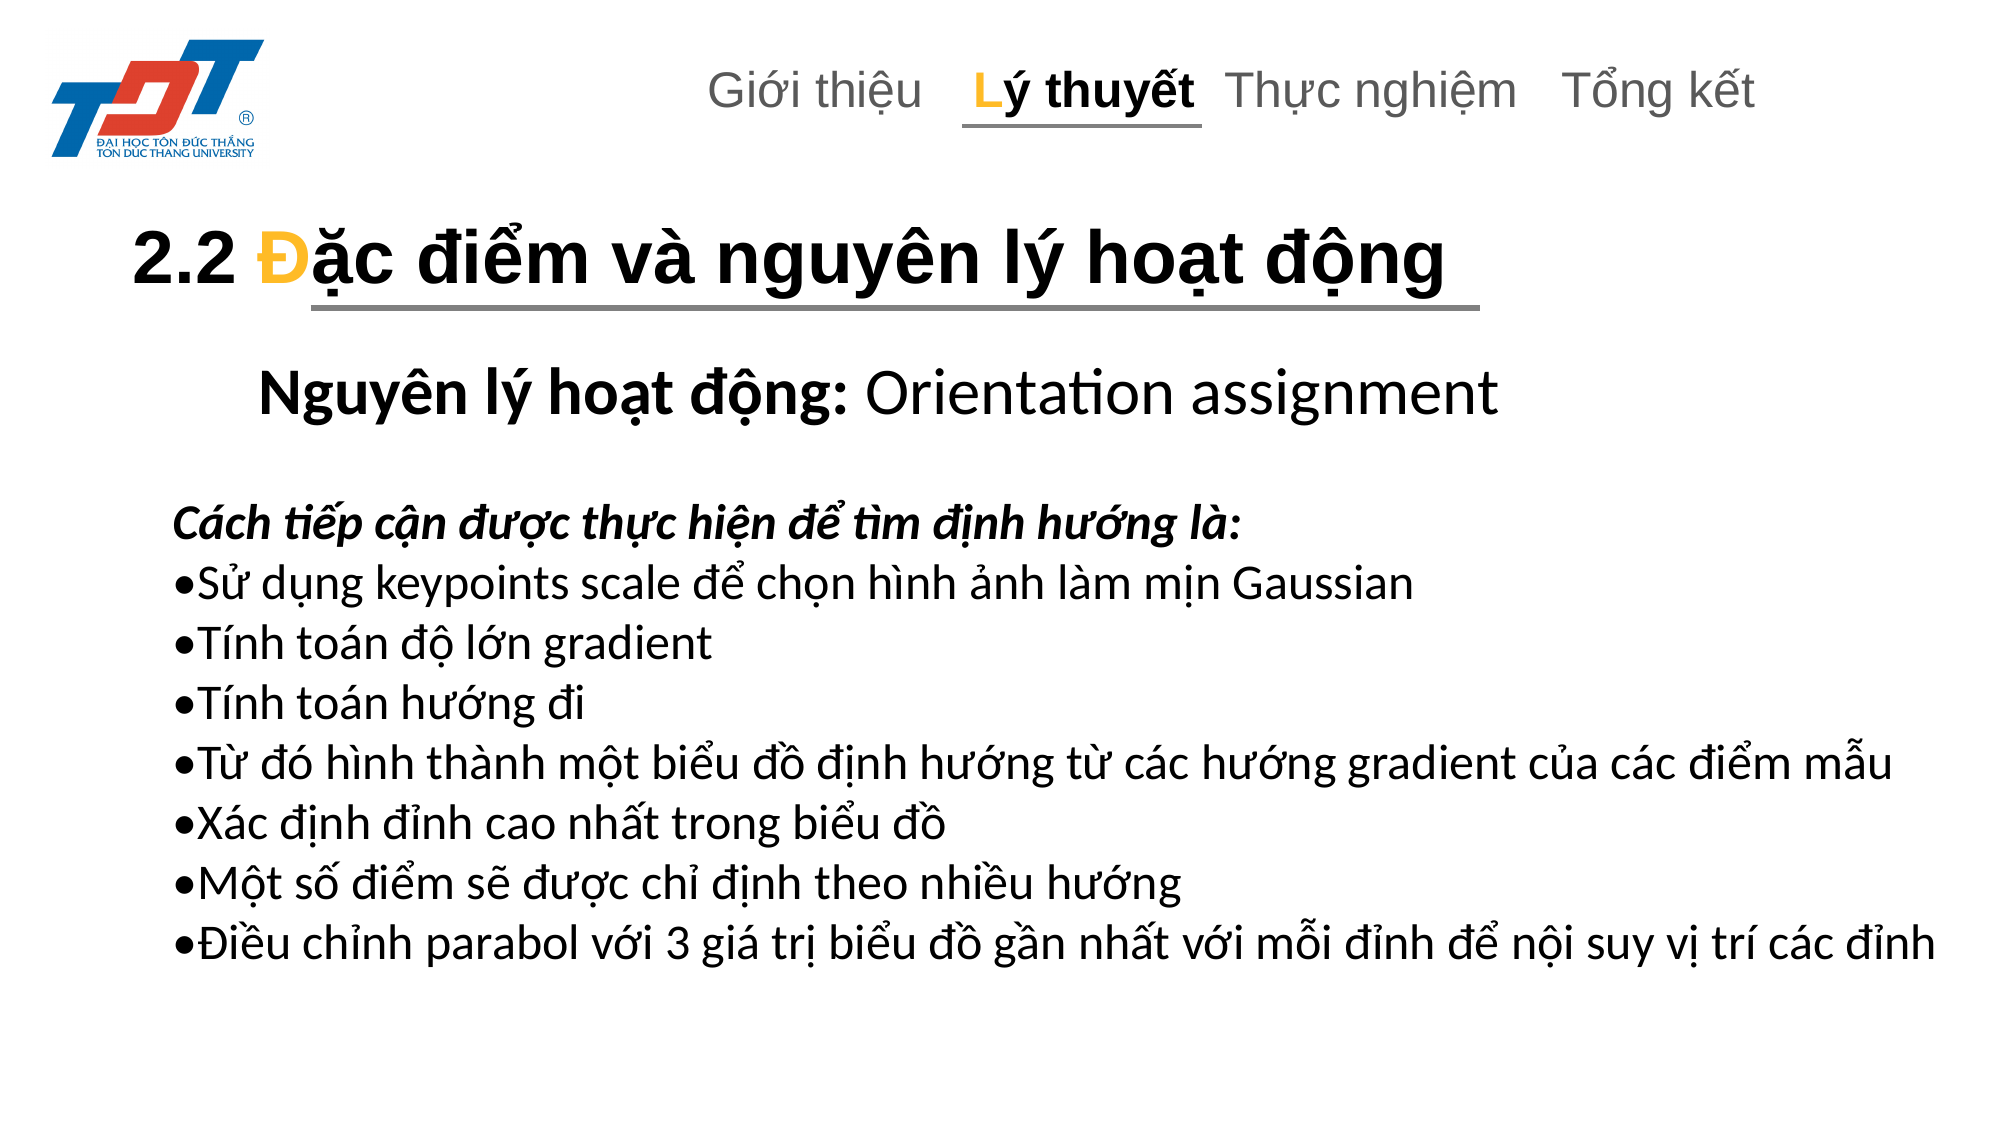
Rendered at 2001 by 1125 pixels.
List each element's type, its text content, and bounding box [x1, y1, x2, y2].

text_box Tổng kết [1546, 50, 1843, 125]
text_box Thực nghiệm [1209, 50, 1546, 125]
text_box 2.2 Đặc điểm và nguyên lý hoạt động [117, 201, 1582, 307]
text_box Lý thuyết [958, 50, 1209, 125]
picture [45, 28, 270, 169]
text_box Nguyên lý hoạt động: Orientation assignment [243, 340, 1778, 481]
text_box Giới thiệu [692, 50, 958, 125]
text_box Cách tiếp cận được thực hiện để tìm định hướng là: •Sử dụng keypoints scale để chọn hình ảnh làm mịn Gaussian •Tính toán độ lớn gradient •Tính toán hướng đi •Từ đó hình thành một biểu đồ định hướng từ các hướng gradient của các điểm mẫu •Xác định đỉnh cao nhất trong biểu đồ •Một số điểm sẽ được chỉ định theo nhiều hướng •Điều chỉnh parabol với 3 giá trị biểu đồ gần nhất với mỗi đỉnh để nội suy vị trí các đỉnh [157, 481, 1955, 977]
